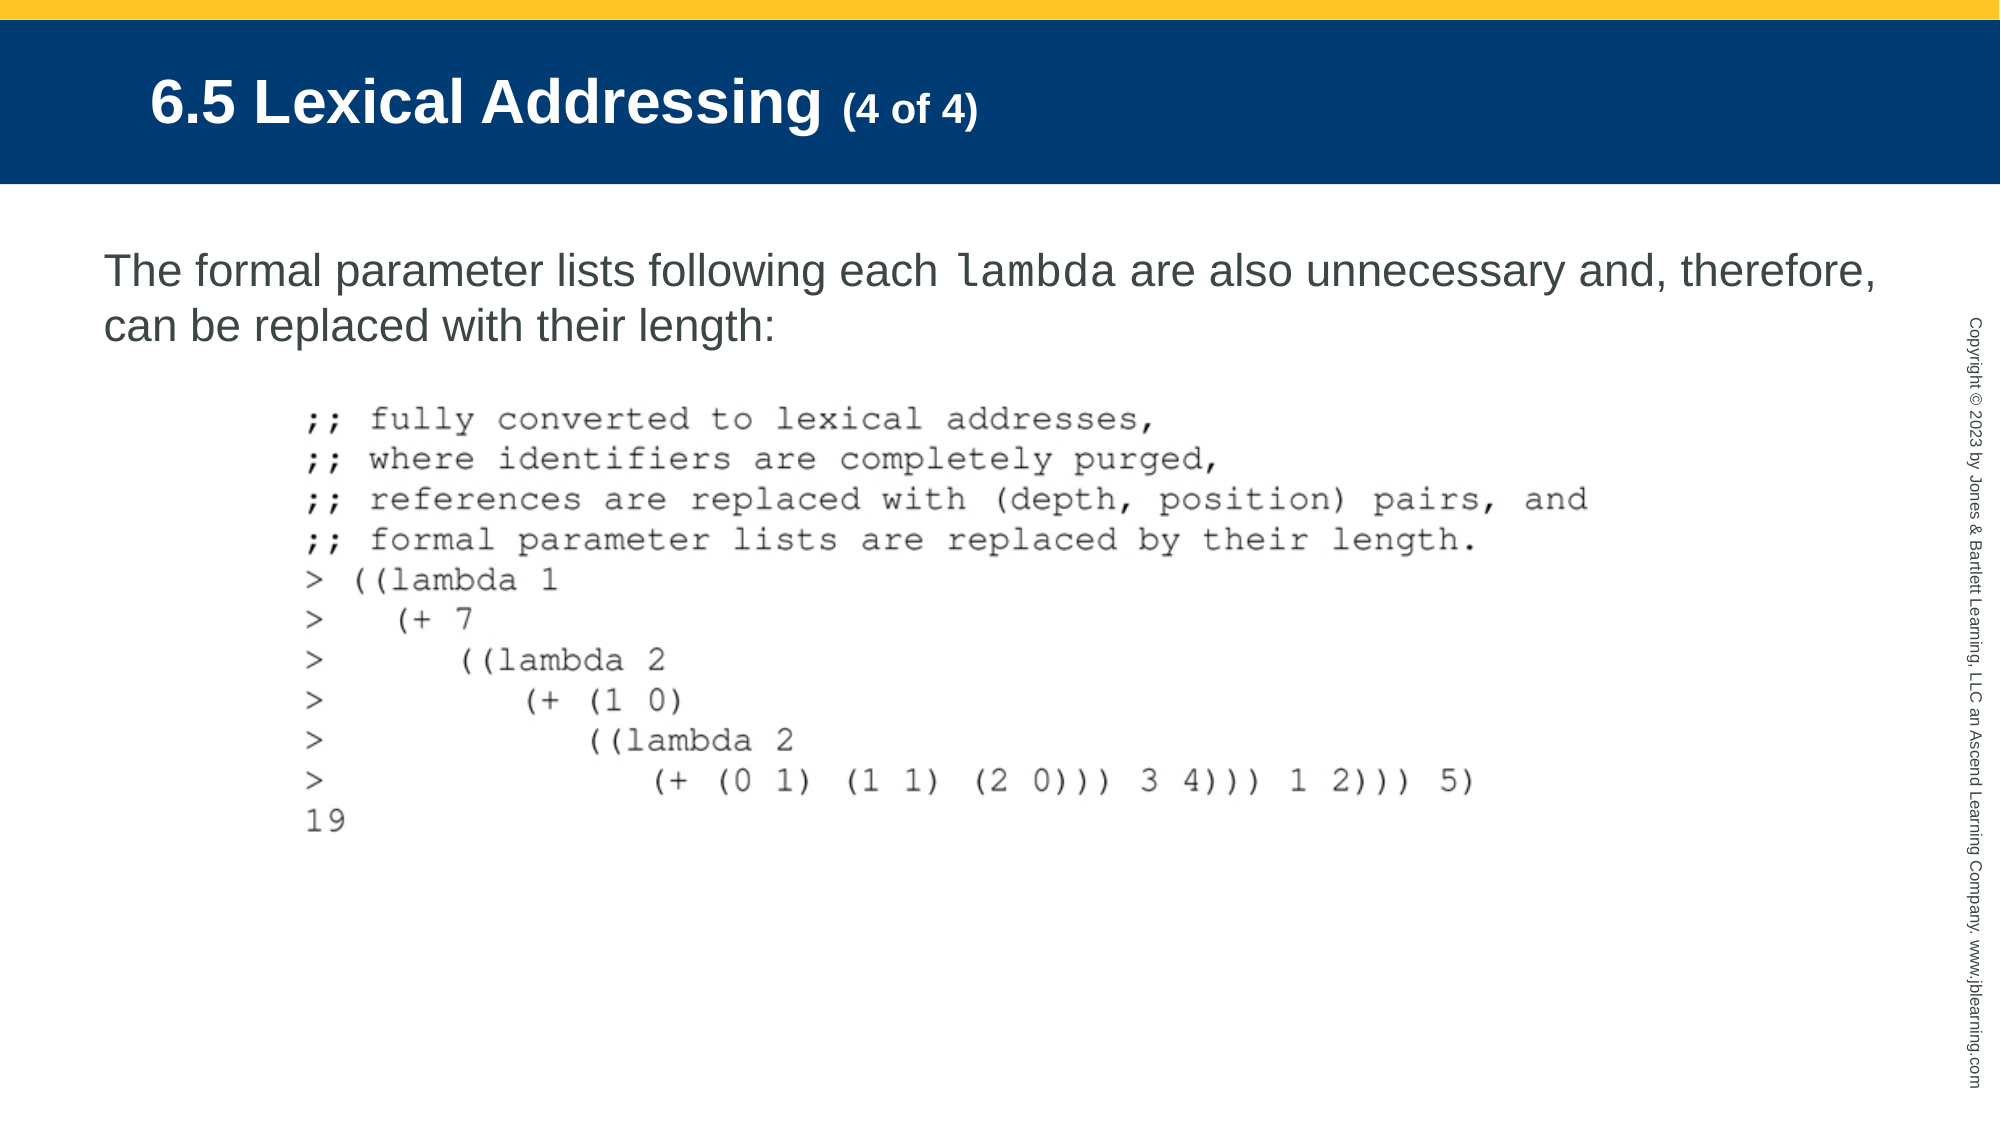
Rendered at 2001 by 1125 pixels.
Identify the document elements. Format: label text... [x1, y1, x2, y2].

picture [304, 404, 1591, 835]
title 6.5 Lexical Addressing (4 of 4) [0, 19, 2000, 185]
text_box The formal parameter lists following each lambda are also unnecessary and, therefore, can be replaced with their length: [88, 232, 1909, 403]
